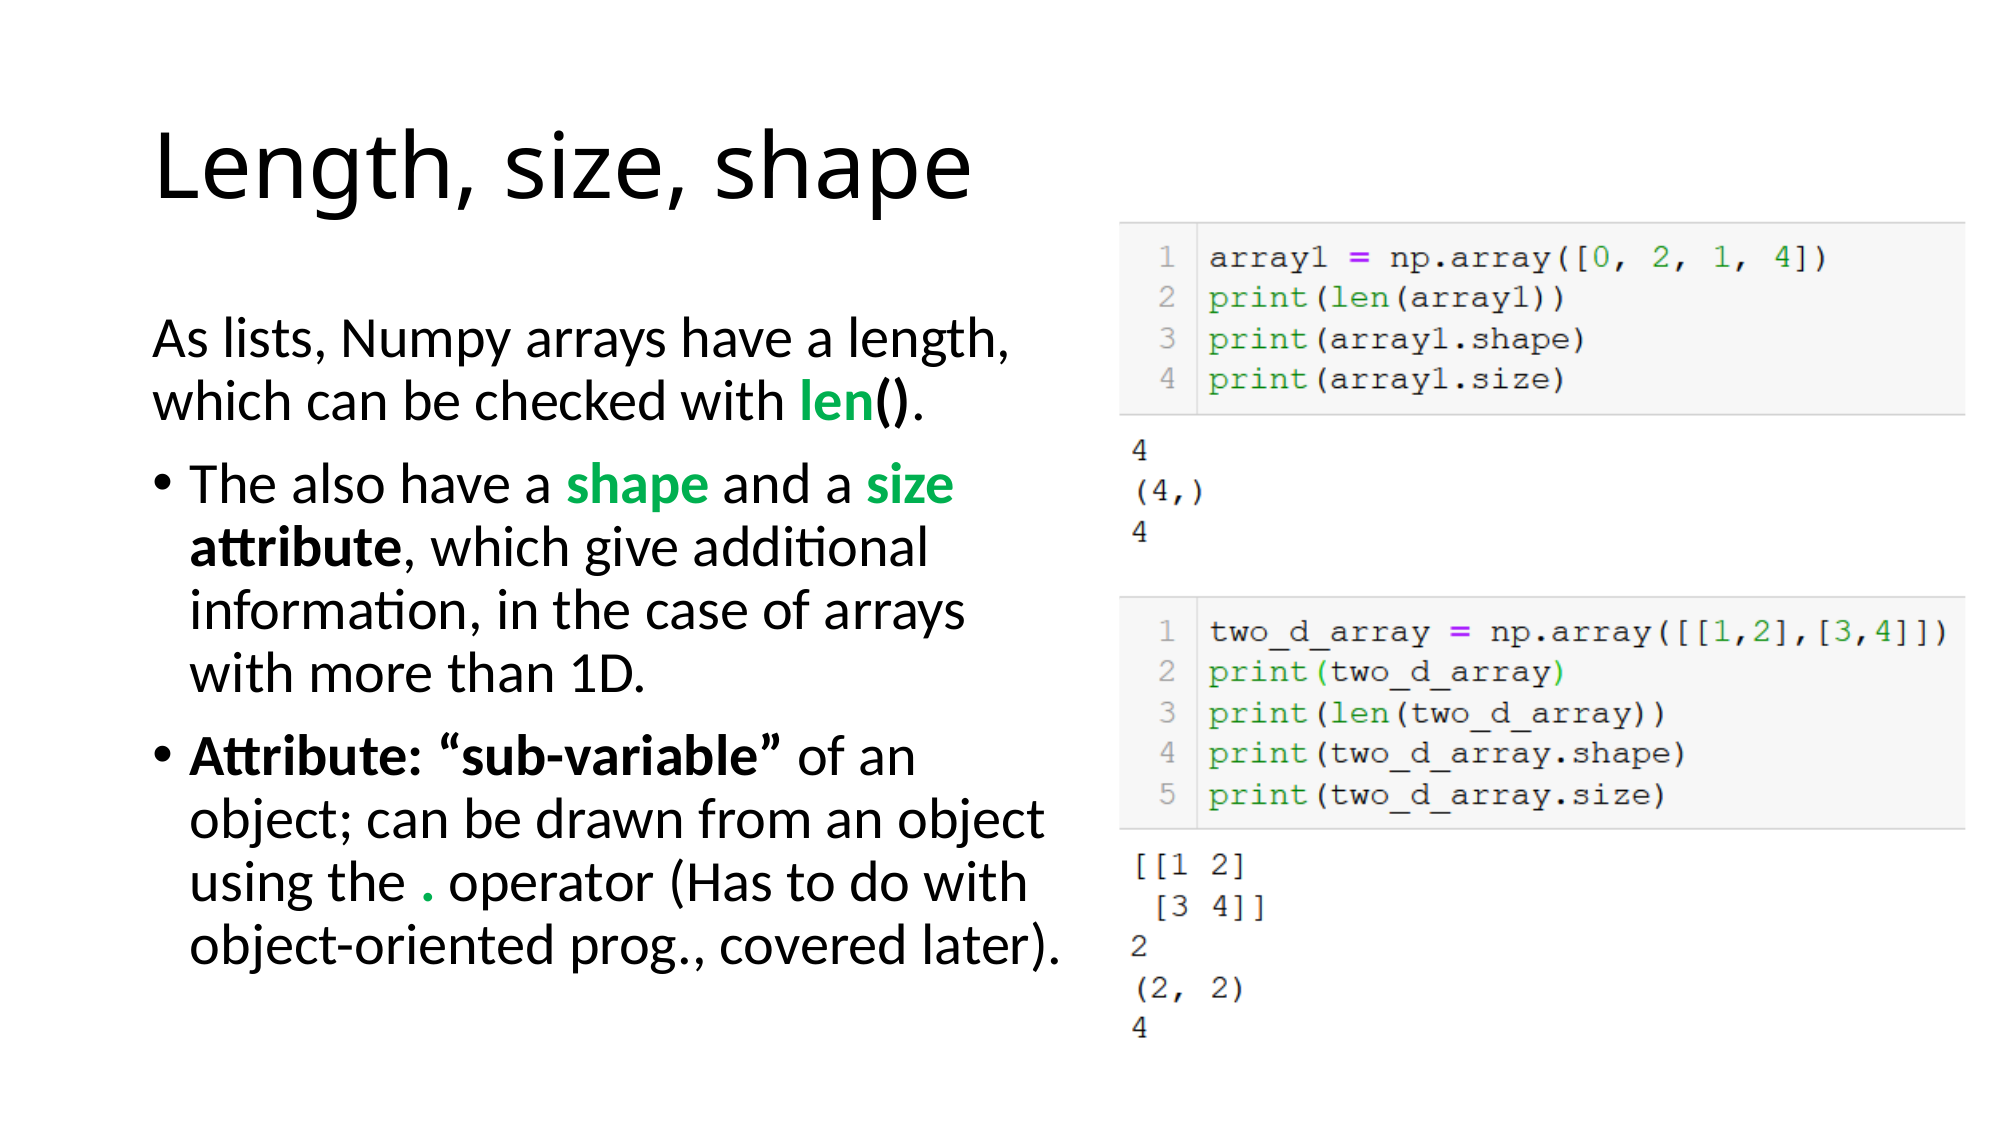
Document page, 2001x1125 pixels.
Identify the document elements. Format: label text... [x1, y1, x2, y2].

picture [1119, 211, 1966, 1050]
list As lists, Numpy arrays have a length, which can be checked with len(). The also have a shape and a size attribute, which give additional information, in the case of arrays with more than 1D. Attribute: “sub-variable” of an object; can be drawn from an object using the . operator (Has to do with object-oriented prog., covered later). [137, 299, 1083, 1111]
title Length, size, shape [137, 59, 1863, 278]
